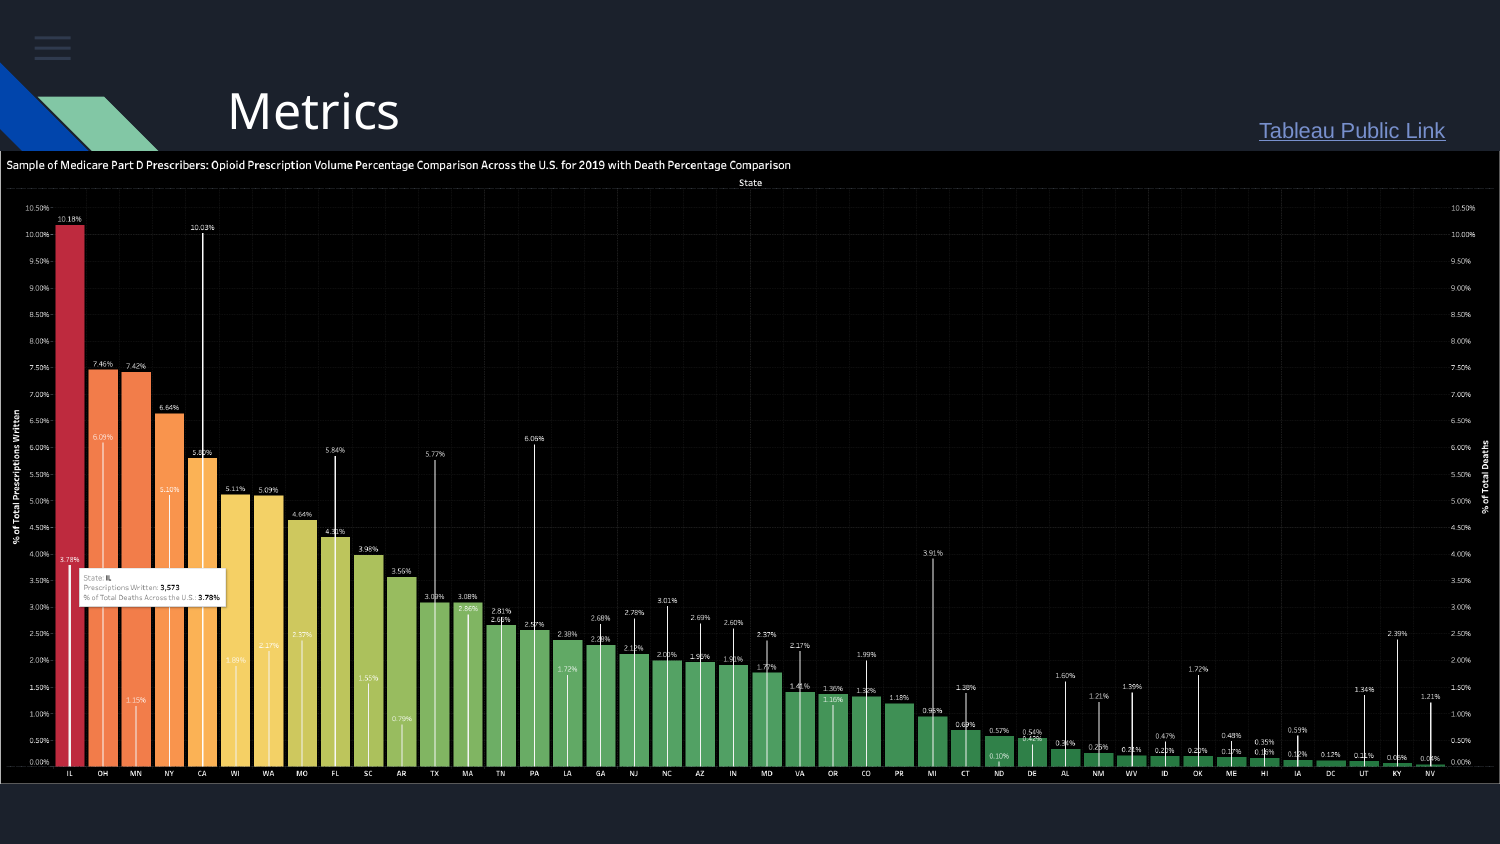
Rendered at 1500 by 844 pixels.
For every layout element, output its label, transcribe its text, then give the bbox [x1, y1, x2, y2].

text_box Tableau Public Link [1244, 109, 1498, 150]
picture [0, 150, 1500, 784]
title Metrics [212, 64, 1368, 149]
